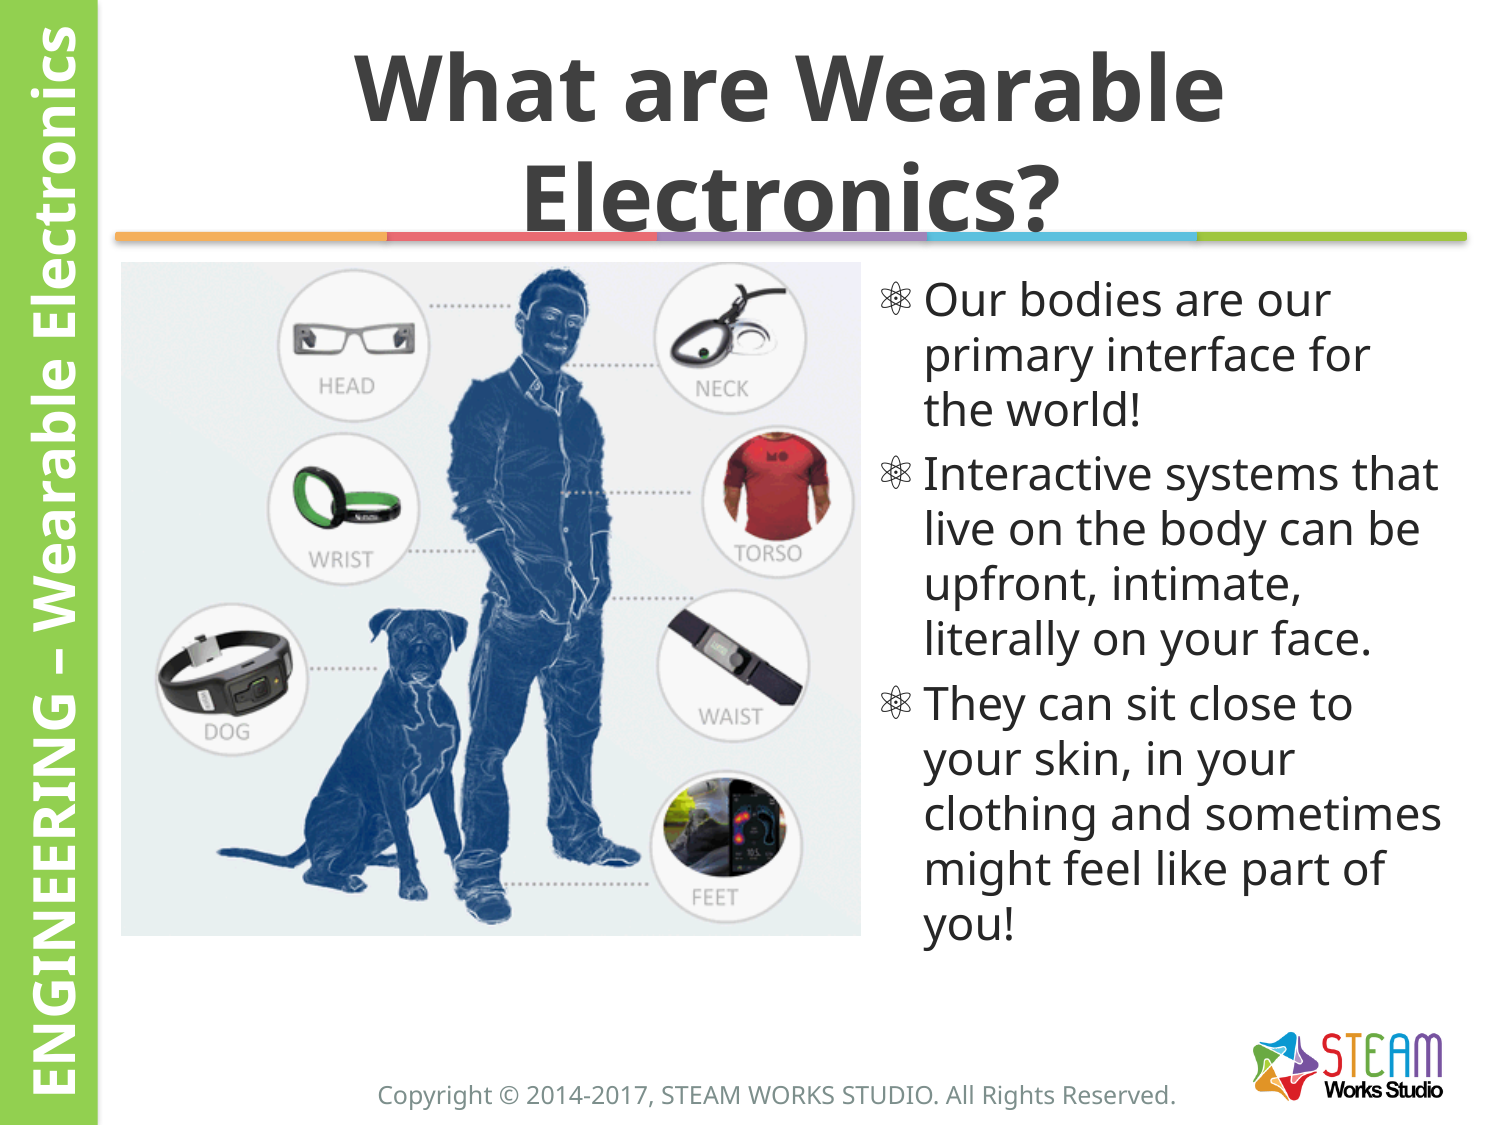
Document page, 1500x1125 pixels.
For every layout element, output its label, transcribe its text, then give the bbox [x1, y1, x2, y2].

picture [121, 262, 861, 937]
picture [1250, 1029, 1445, 1103]
title What are Wearable Electronics? [116, 45, 1466, 234]
list Our bodies are our primary interface for the world! Interactive systems that live on the body can be upfront, intimate, literally on your face. They can sit close to your skin, in your clothing and sometimes might feel like part of you! [860, 262, 1466, 1005]
